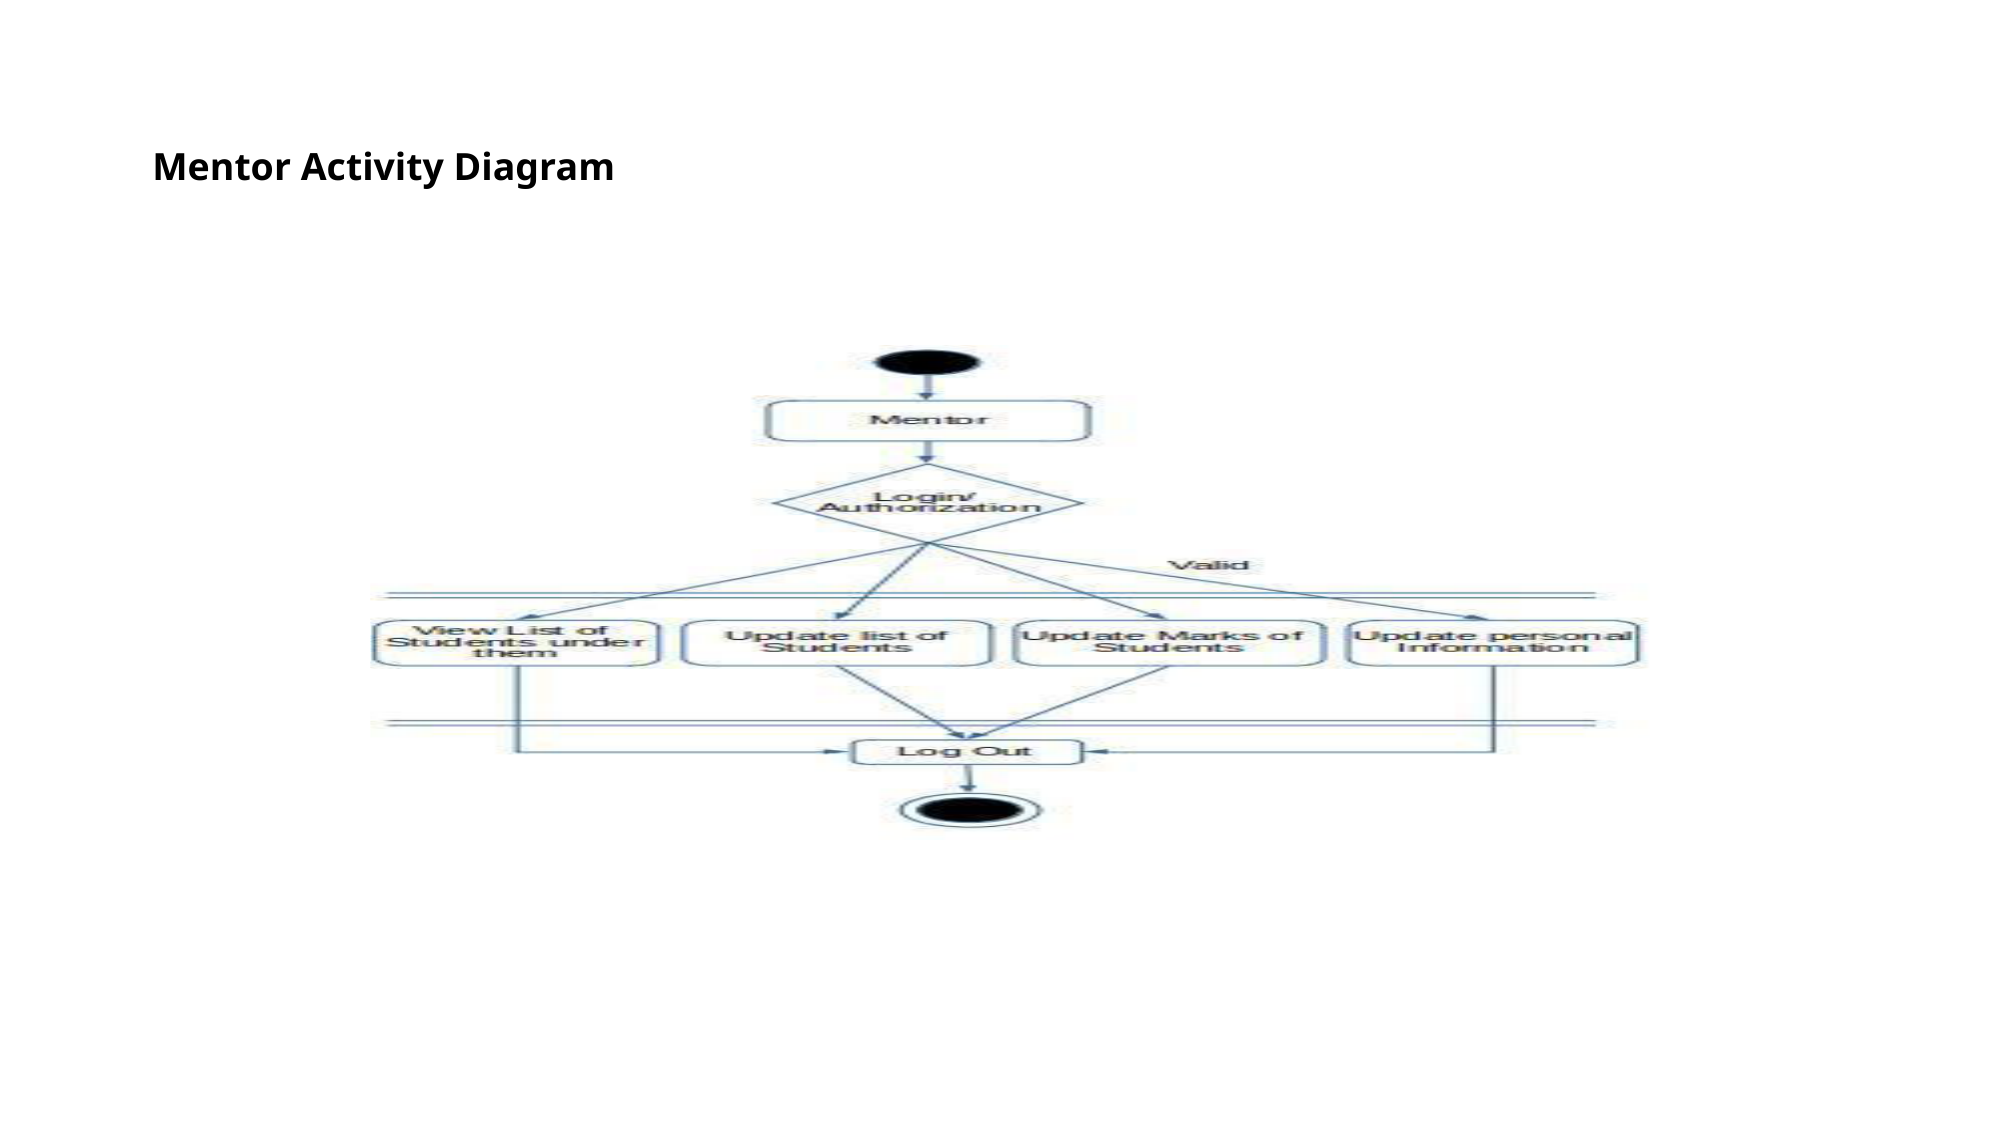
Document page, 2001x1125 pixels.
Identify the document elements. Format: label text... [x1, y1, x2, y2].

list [370, 344, 1661, 840]
title Mentor Activity Diagram [137, 59, 1863, 278]
